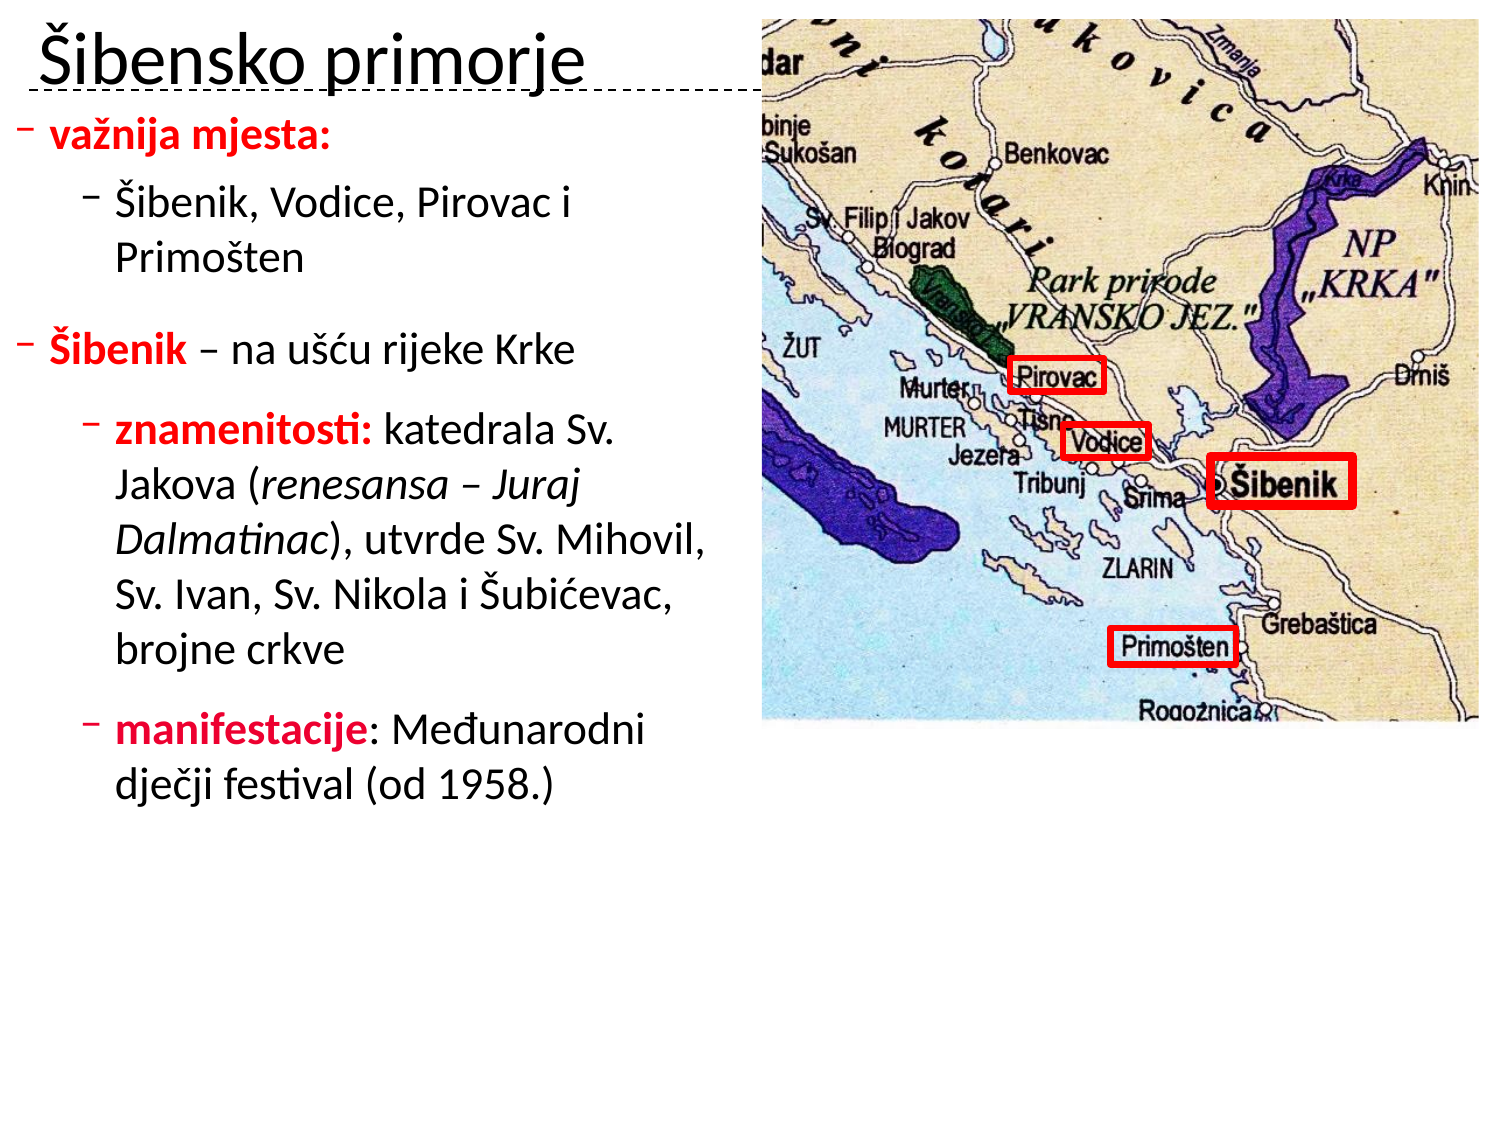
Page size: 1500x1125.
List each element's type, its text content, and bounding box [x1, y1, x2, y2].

picture [761, 18, 1479, 729]
text_box važnija mjesta: Šibenik, Vodice, Pirovac i Primošten Šibenik – na ušću rijeke Krke znamenitosti: katedrala Sv. Jakova (renesansa – Juraj Dalmatinac), utvrde Sv. Mihovil, Sv. Ivan, Sv. Nikola i Šubićevac, brojne crkve manifestacije: Međunarodni dječji festival (od 1958.) [0, 96, 762, 1094]
title Šibensko primorje [23, 7, 1477, 102]
